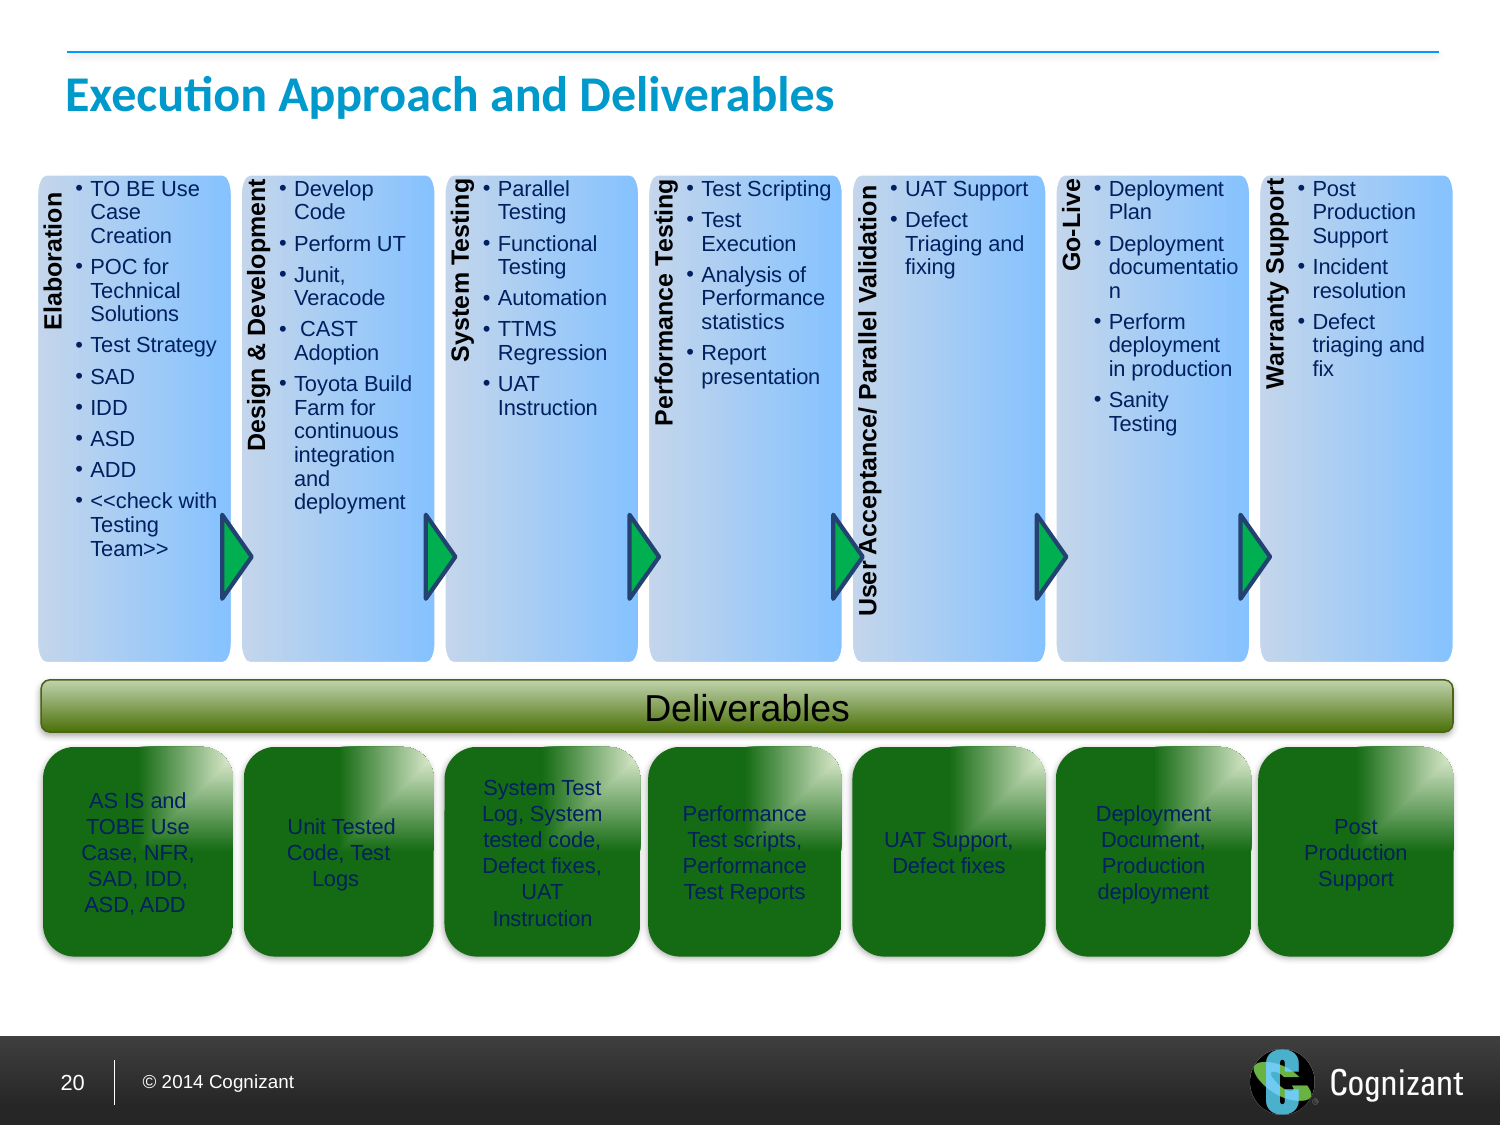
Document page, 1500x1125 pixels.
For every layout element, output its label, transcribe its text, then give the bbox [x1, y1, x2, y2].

text_box UAT Support, Defect fixes [851, 756, 1047, 958]
text_box Post Production Support [1257, 756, 1455, 958]
text_box Deployment Document, Production deployment [1054, 756, 1252, 958]
text_box Performance Test scripts, Performance Test Reports [647, 756, 843, 958]
slide_number 20 [27, 1045, 100, 1118]
picture [1250, 1049, 1463, 1115]
text_box System Test Log, System tested code, Defect fixes, UAT Instruction [443, 756, 642, 958]
title Execution Approach and Deliverables [49, 54, 1438, 154]
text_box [35, 173, 1456, 747]
text_box Unit Tested Code, Test Logs [242, 756, 435, 958]
text_box AS IS and TOBE Use Case, NFR, SAD, IDD, ASD, ADD [42, 756, 234, 958]
